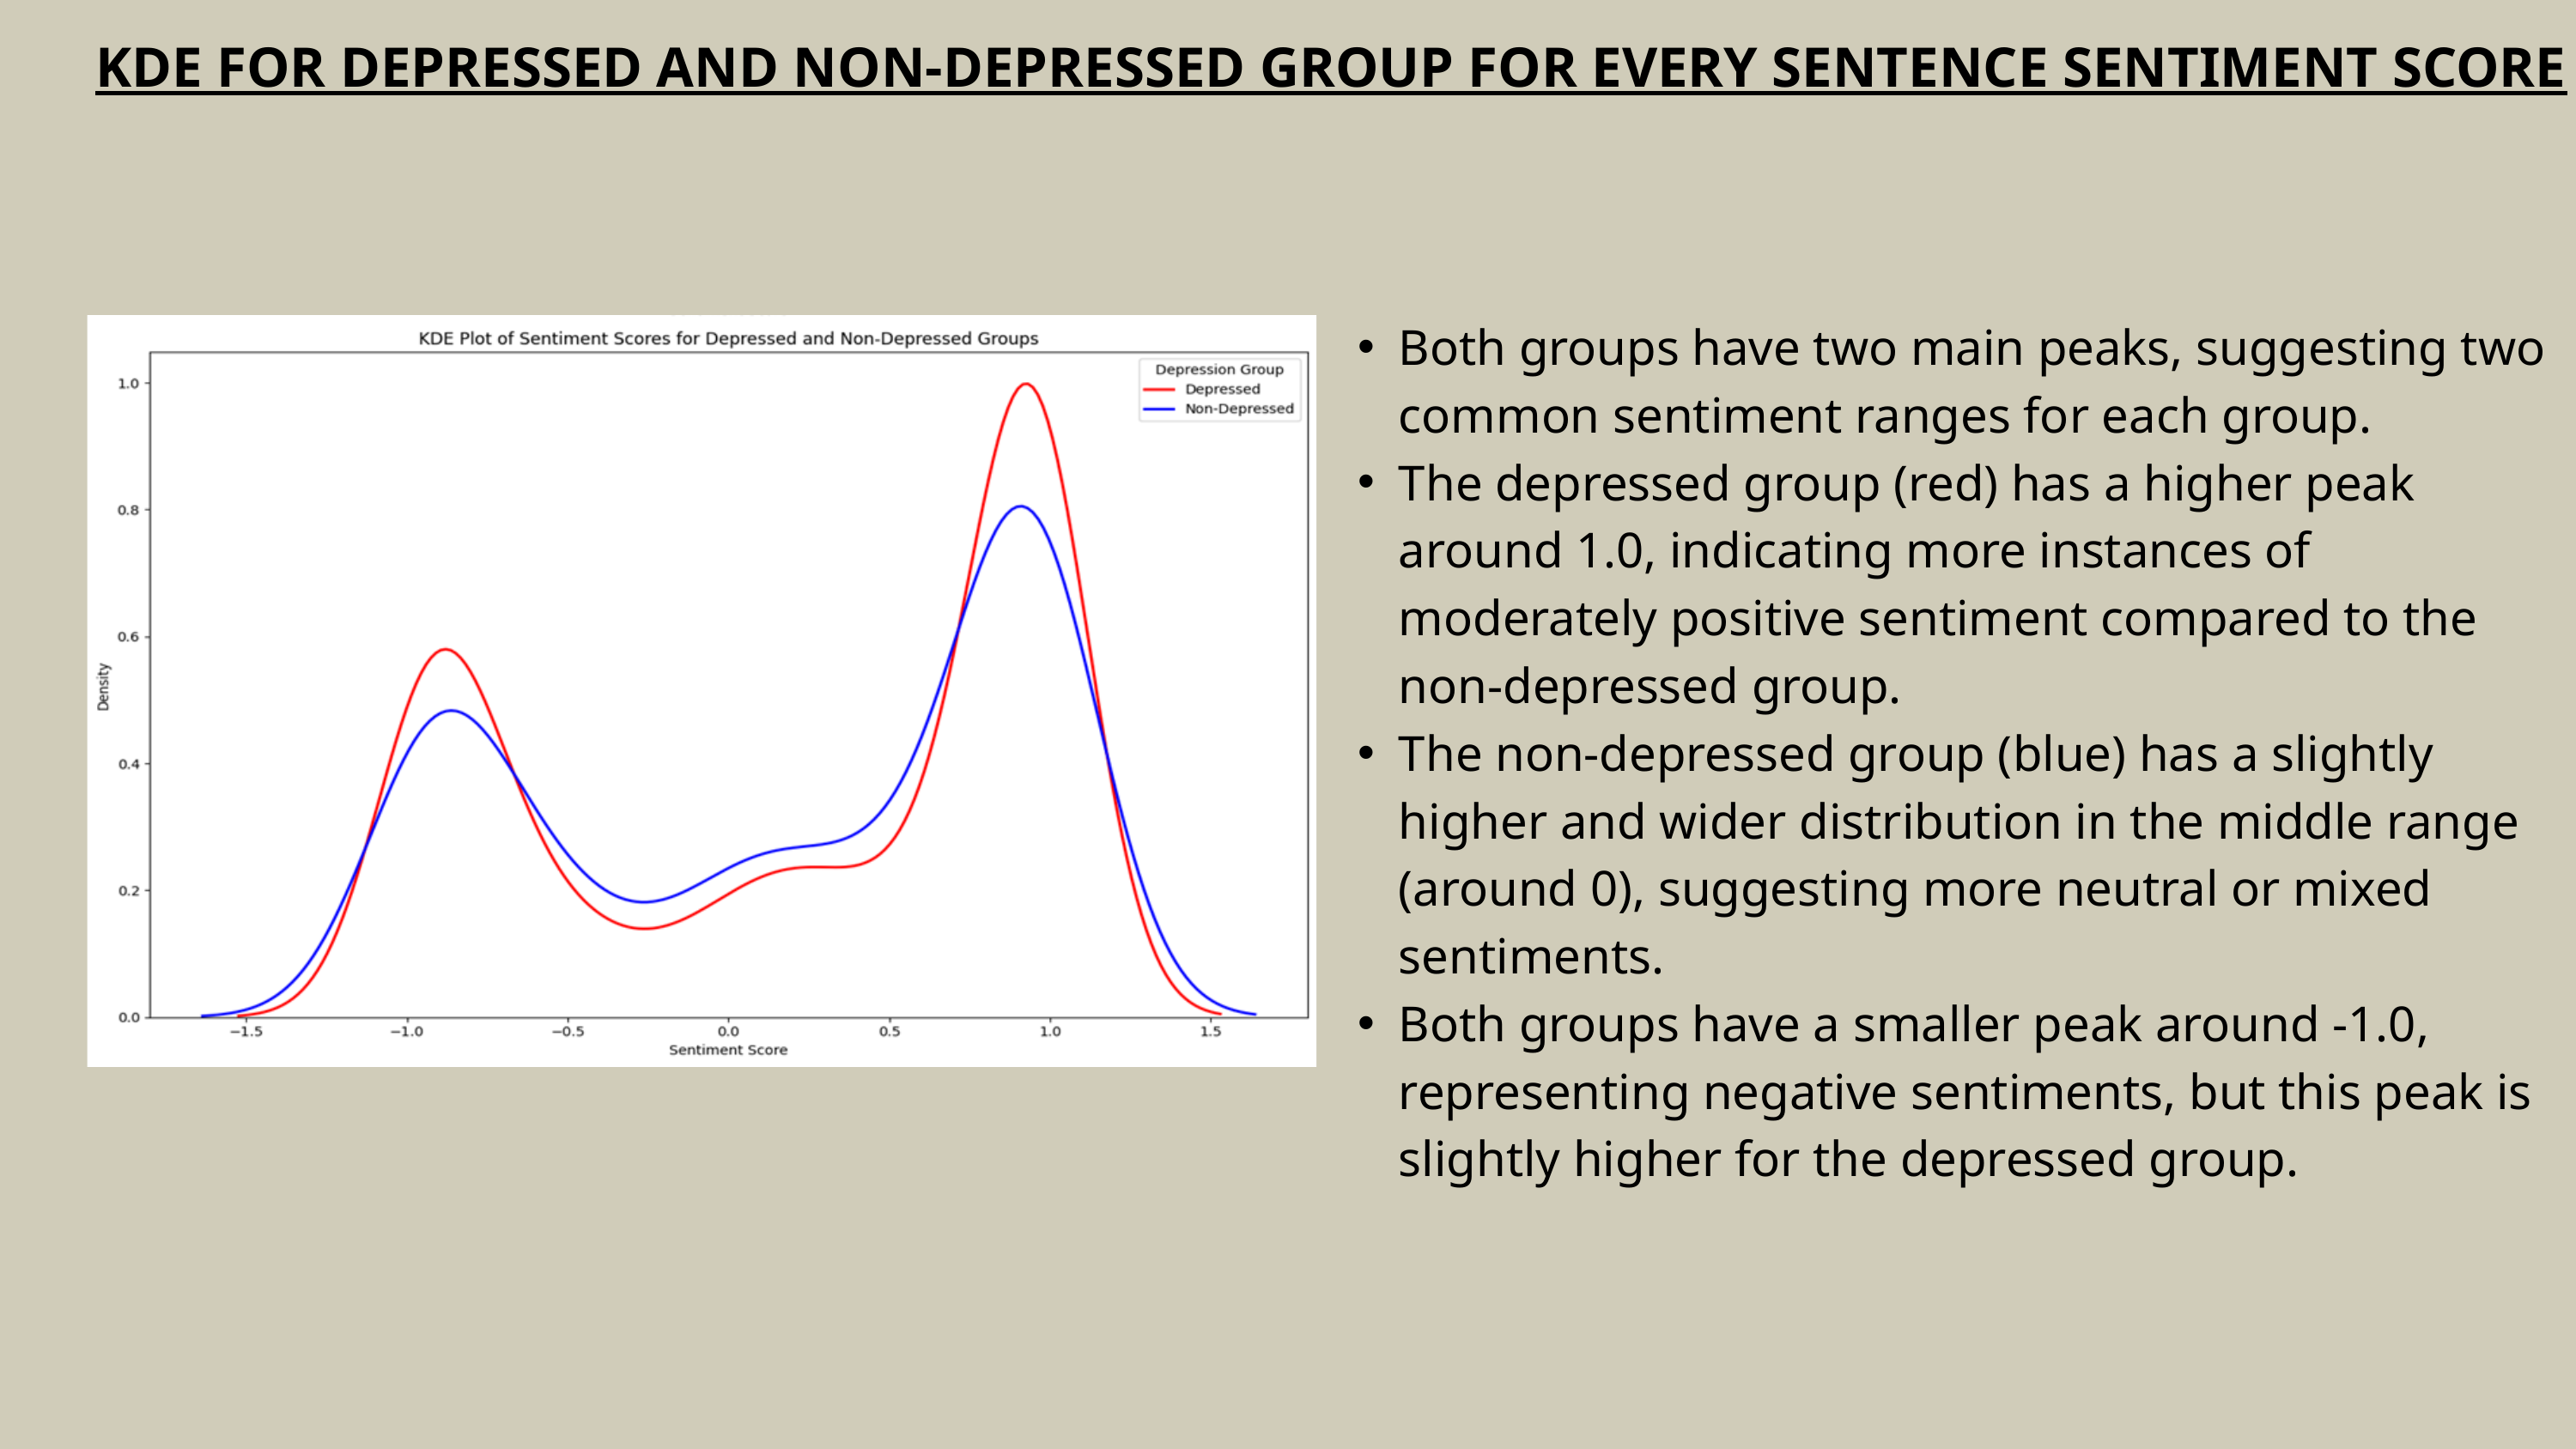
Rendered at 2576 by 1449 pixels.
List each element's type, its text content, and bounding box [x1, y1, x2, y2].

text_box Both groups have two main peaks, suggesting two common sentiment ranges for each group. The depressed group (red) has a higher peak around 1.0, indicating more instances of moderately positive sentiment compared to the non-depressed group. The non-depressed group (blue) has a slightly higher and wider distribution in the middle range (around 0), suggesting more neutral or mixed sentiments. Both groups have a smaller peak around -1.0, representing negative sentiments, but this peak is slightly higher for the depressed group. [1316, 306, 2561, 1254]
text_box [87, 315, 1316, 1067]
text_box KDE FOR DEPRESSED AND NON-DEPRESSED GROUP FOR EVERY SENTENCE SENTIMENT SCORE [87, 21, 2576, 175]
